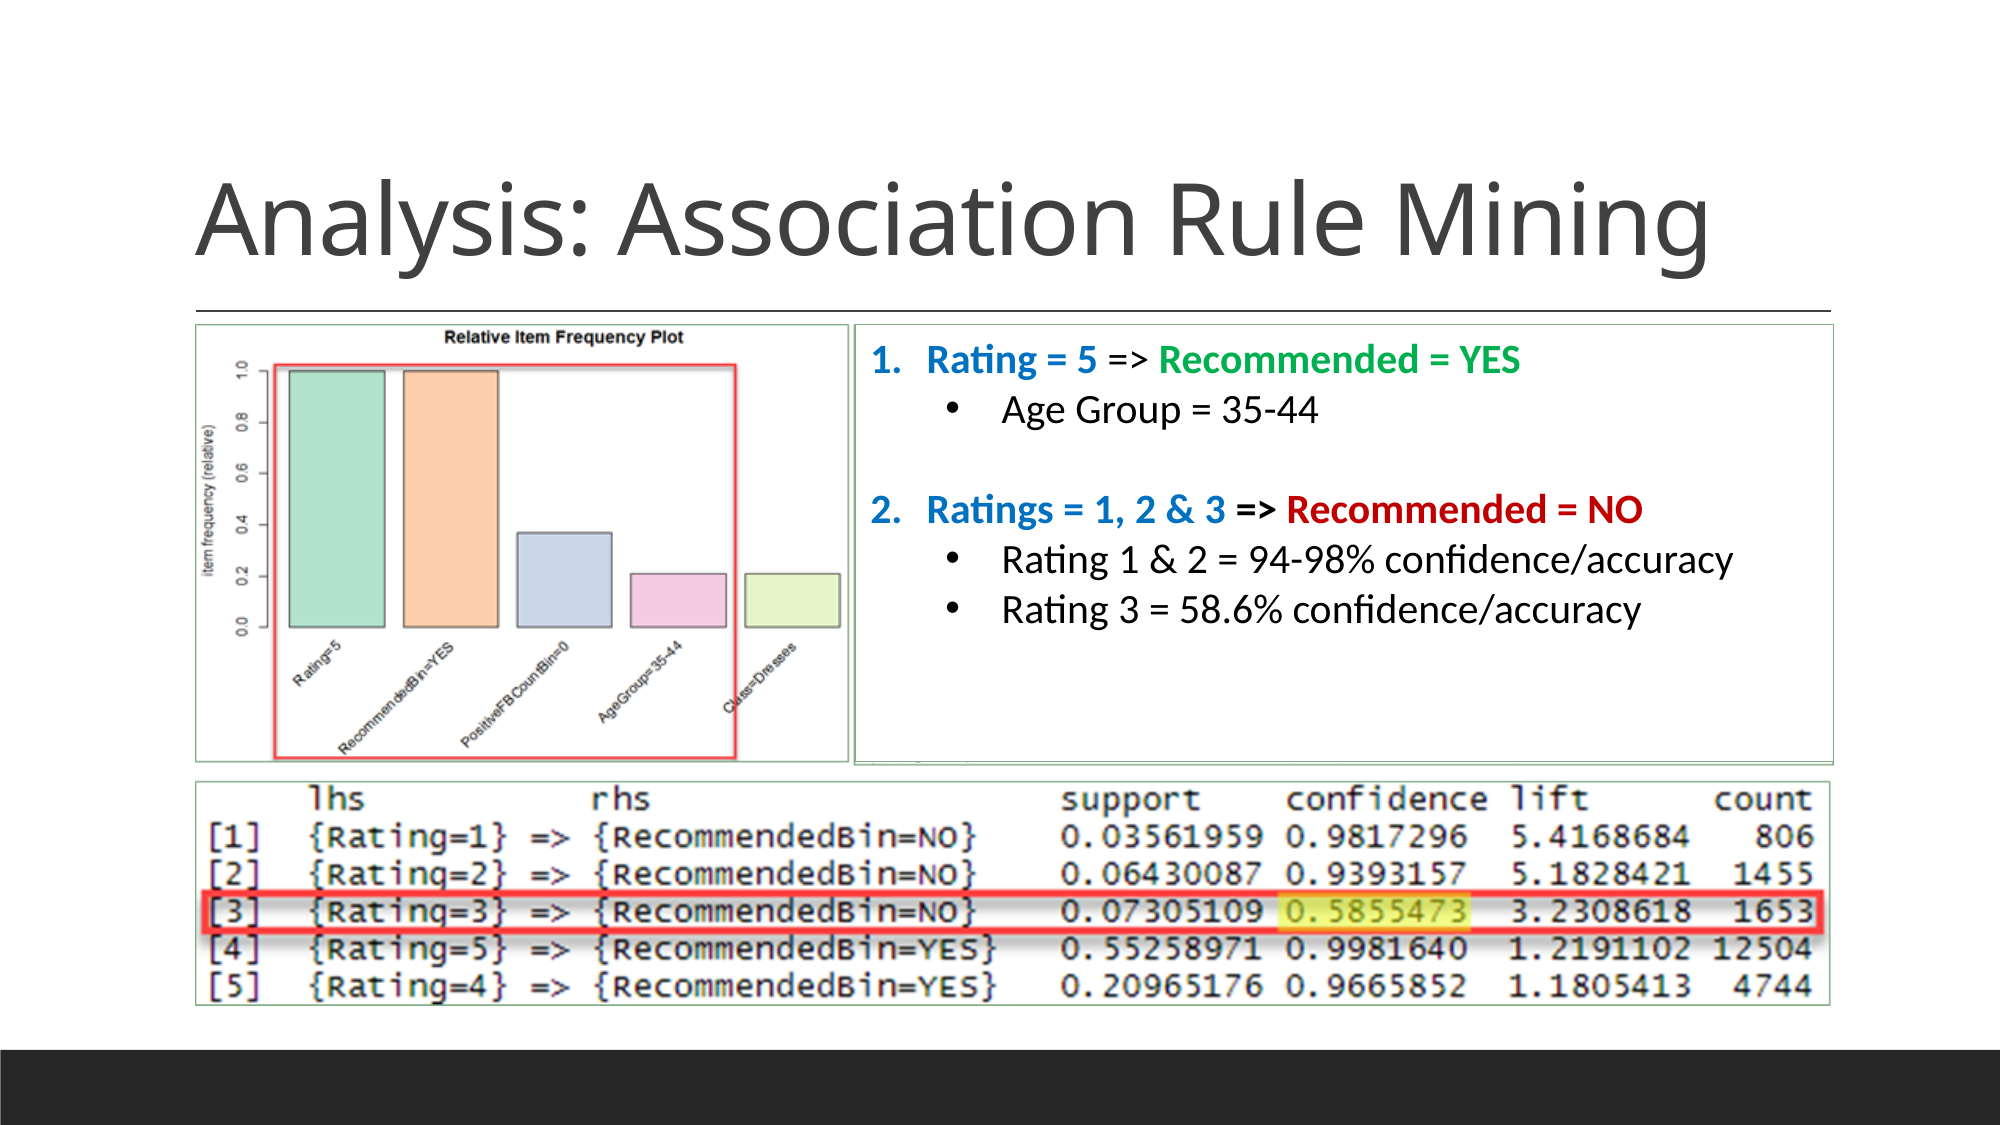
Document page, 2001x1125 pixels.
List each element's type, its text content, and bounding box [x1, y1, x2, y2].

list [195, 324, 1834, 1006]
title Analysis: Association Rule Mining [180, 47, 1830, 285]
